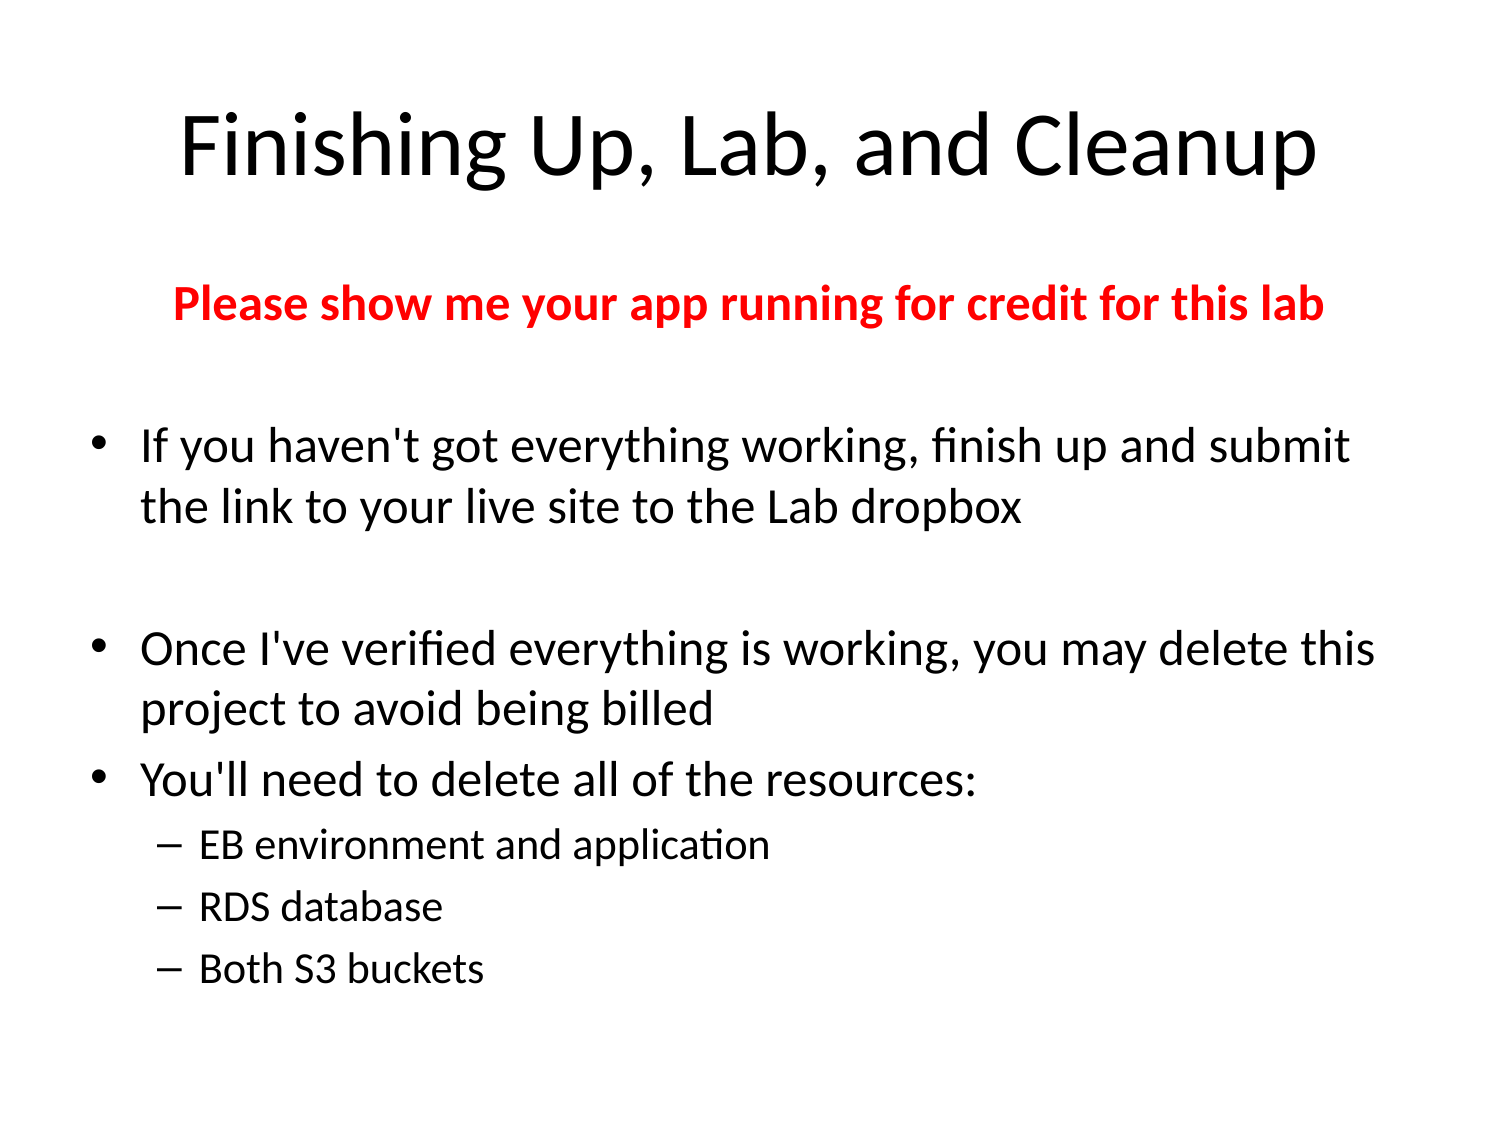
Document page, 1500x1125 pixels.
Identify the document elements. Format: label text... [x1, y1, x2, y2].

title Finishing Up, Lab, and Cleanup [75, 45, 1425, 233]
list Please show me your app running for credit for this lab If you haven't got everything working, finish up and submit the link to your live site to the Lab dropbox Once I've verified everything is working, you may delete this project to avoid being billed You'll need to delete all of the resources: EB environment and application RDS database Both S3 buckets [75, 262, 1425, 1005]
